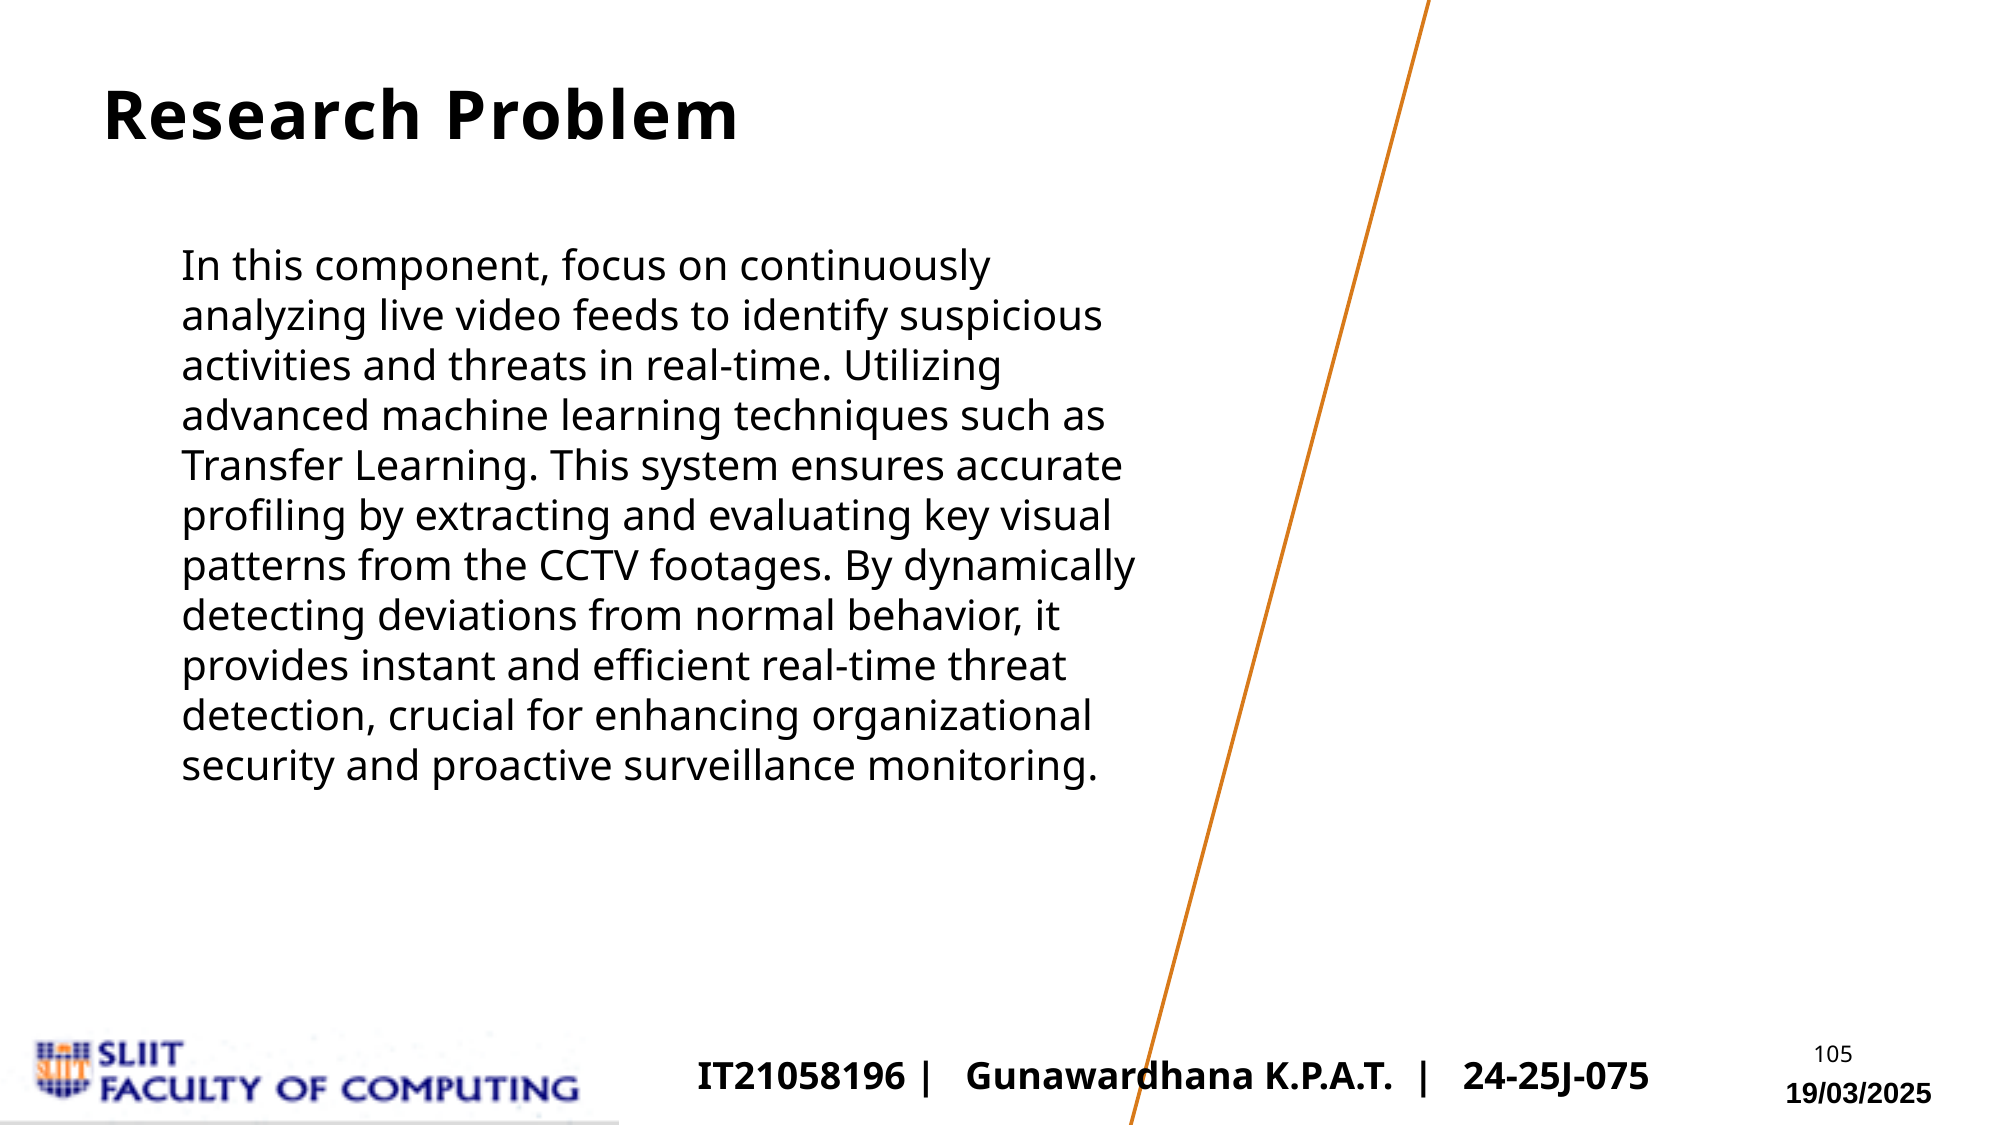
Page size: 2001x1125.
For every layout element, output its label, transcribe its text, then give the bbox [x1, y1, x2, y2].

title Research Problem [87, 73, 1192, 162]
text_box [0, 1014, 2000, 1125]
text_box In this component, focus on continuously analyzing live video feeds to identify suspicious activities and threats in real-time. Utilizing advanced machine learning techniques such as Transfer Learning. This system ensures accurate profiling by extracting and evaluating key visual patterns from the CCTV footages. By dynamically detecting deviations from normal behavior, it provides instant and efficient real-time threat detection, crucial for enhancing organizational security and proactive surveillance monitoring. [166, 231, 1202, 797]
list [82, 286, 1284, 986]
